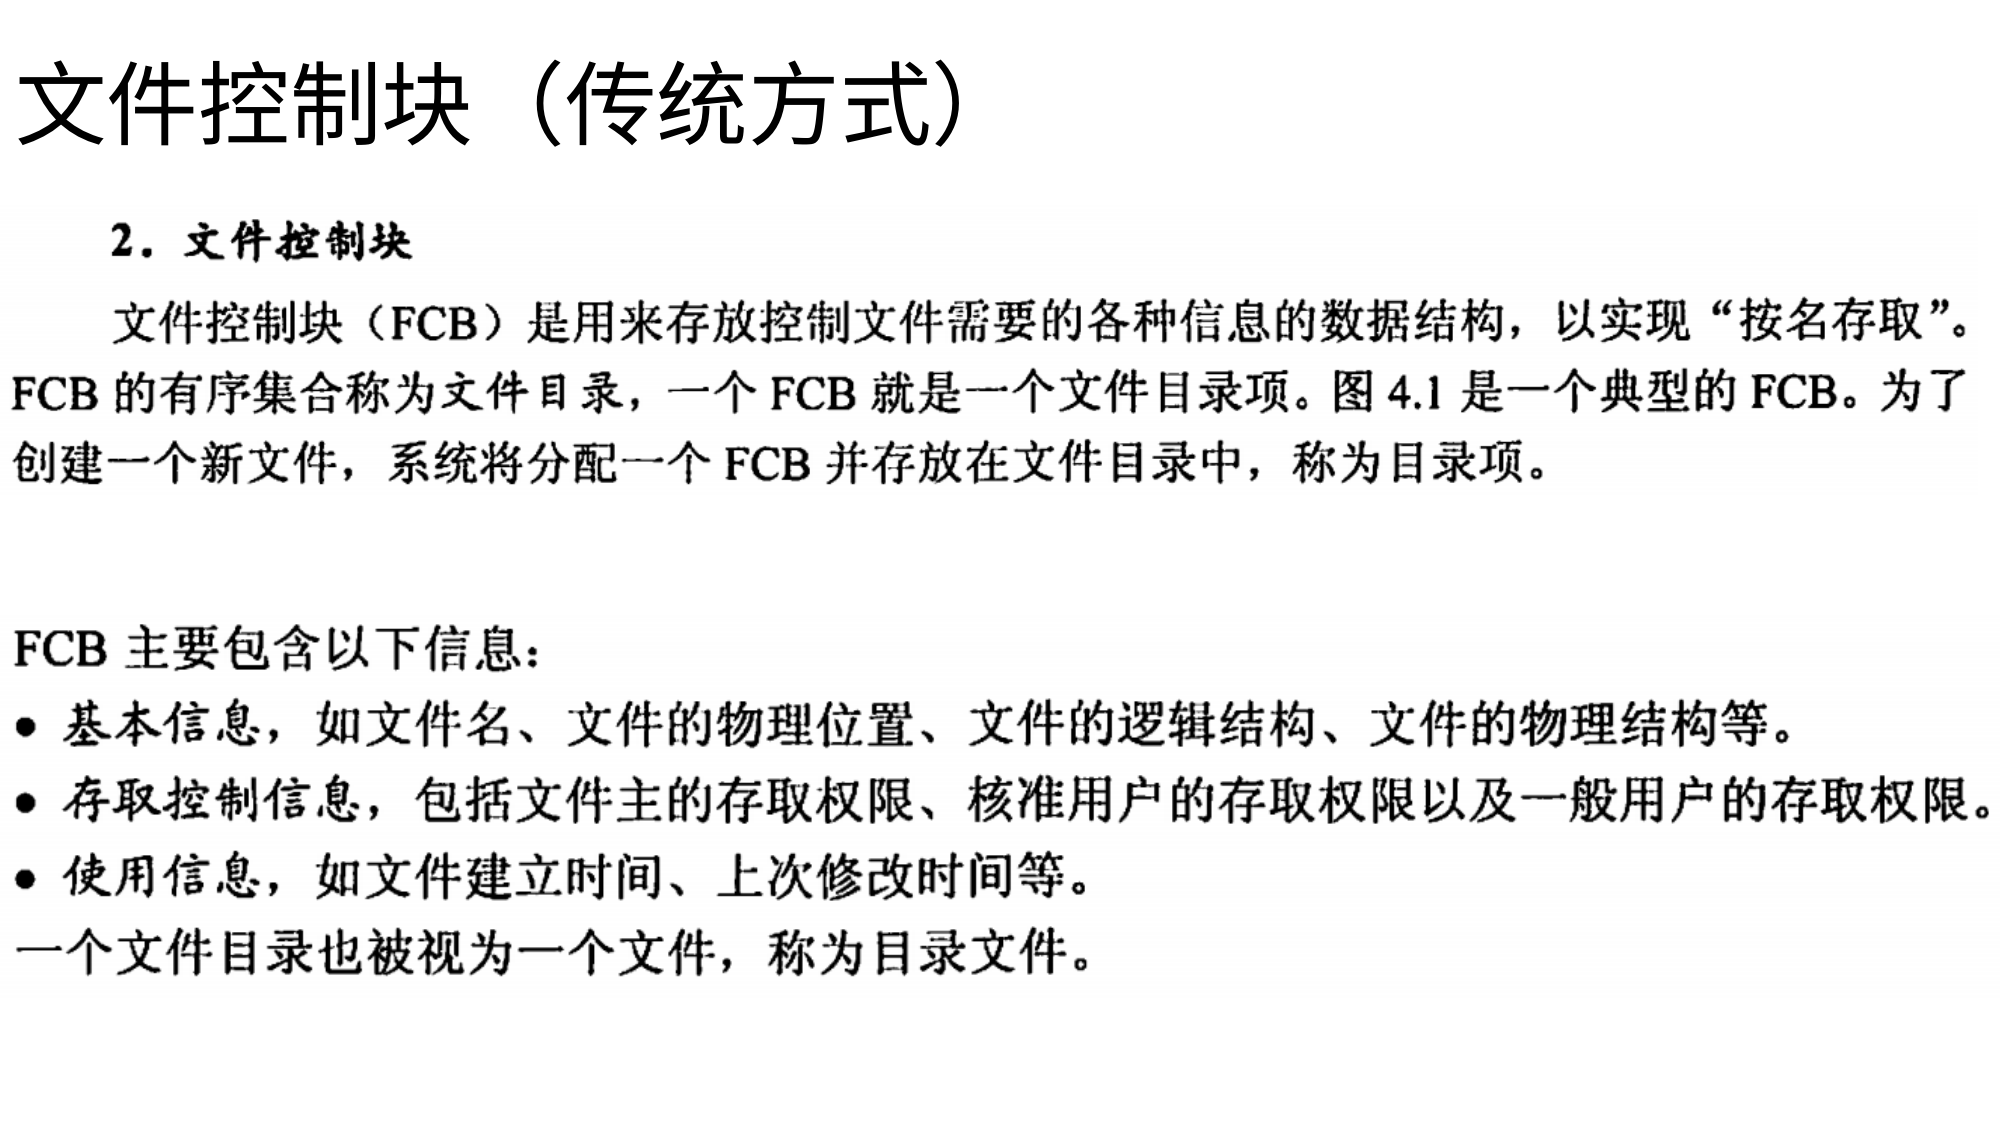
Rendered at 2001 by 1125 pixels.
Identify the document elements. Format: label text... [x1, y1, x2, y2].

picture [0, 614, 2000, 1000]
title 文件控制块（传统方式） [0, 0, 1725, 204]
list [0, 204, 1978, 497]
